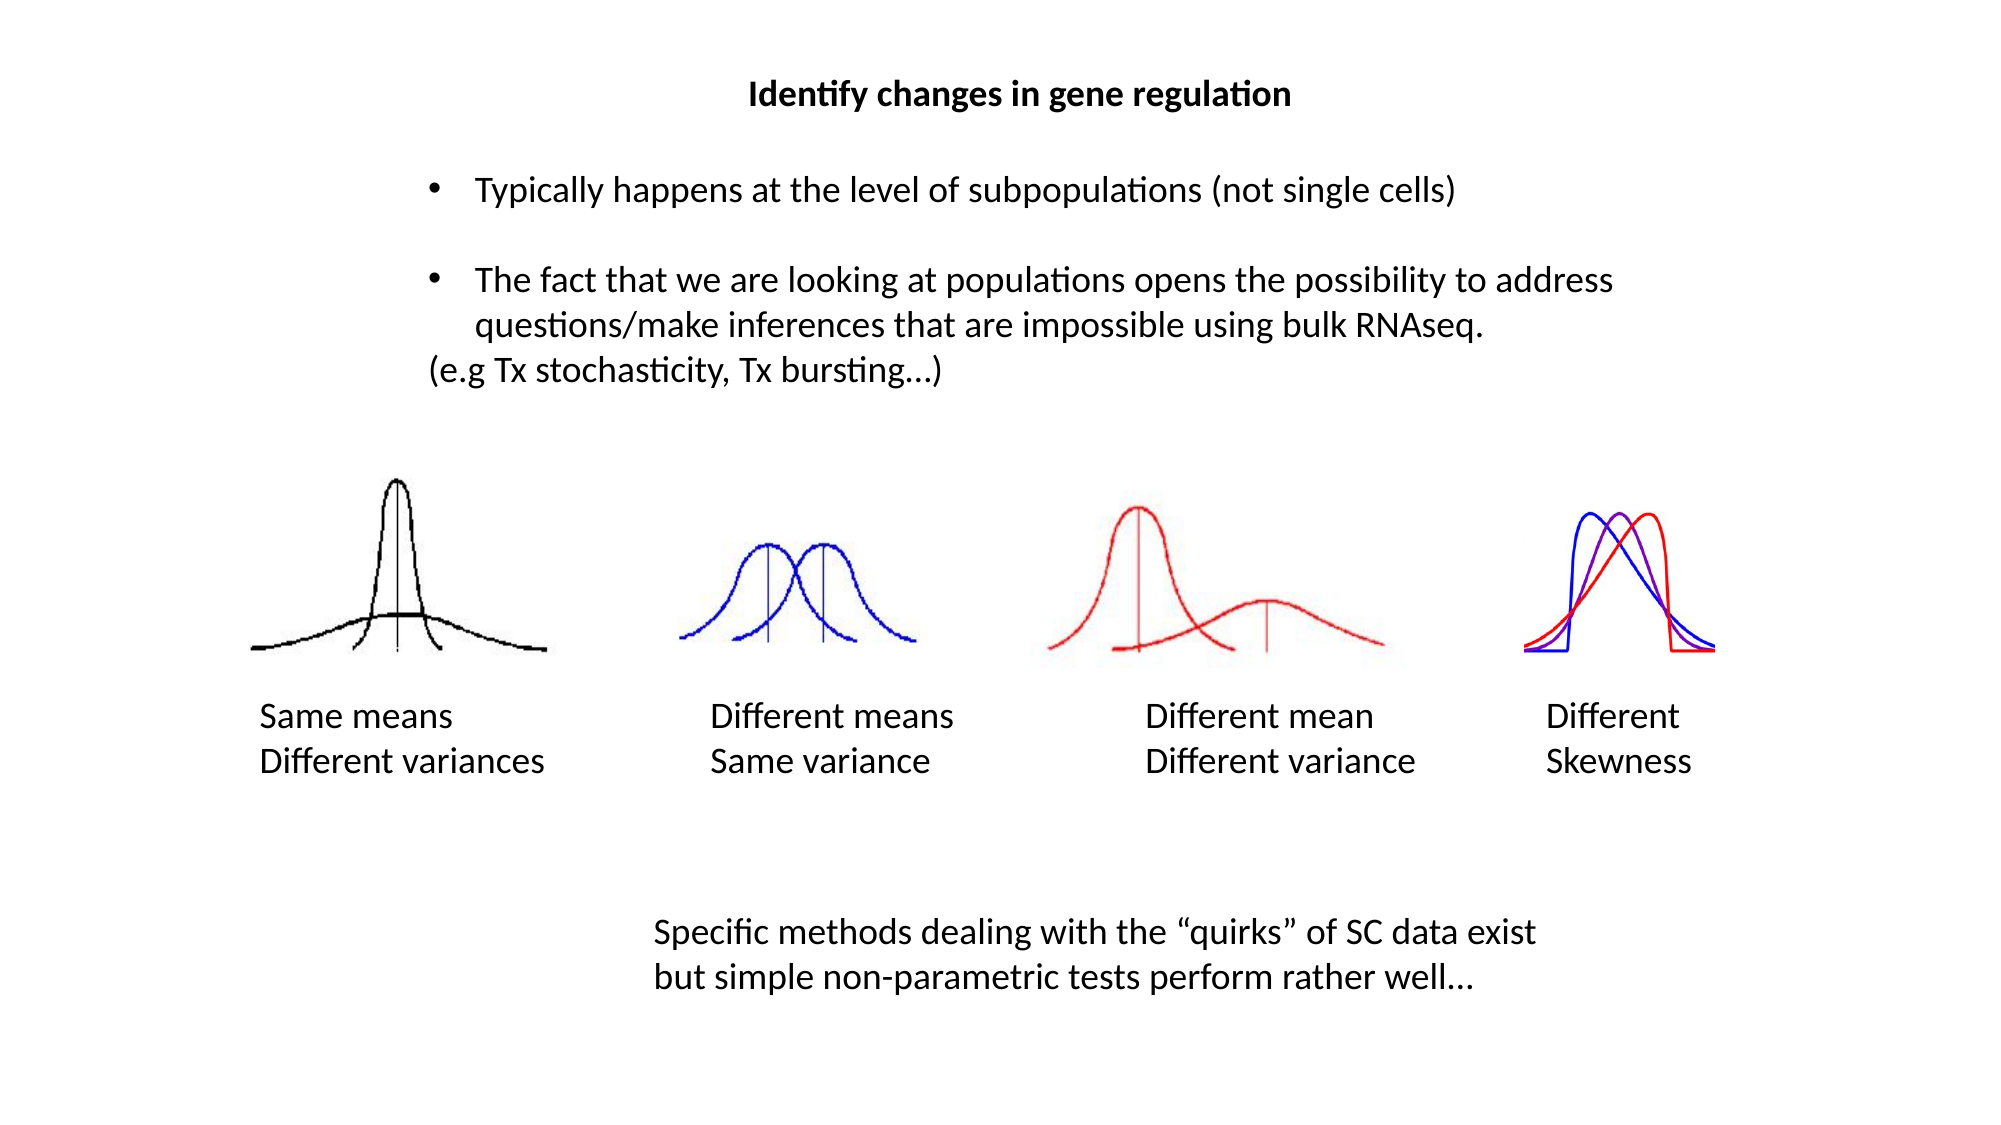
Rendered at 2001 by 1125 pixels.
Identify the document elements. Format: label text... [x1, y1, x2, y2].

text_box Identify changes in gene regulation [733, 61, 1308, 121]
text_box Same means Different variances [244, 684, 561, 789]
text_box Different mean Different variance [1130, 684, 1432, 789]
text_box Different Skewness [1531, 684, 1708, 789]
text_box Different means Same variance [695, 684, 970, 789]
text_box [171, 474, 1715, 668]
text_box Typically happens at the level of subpopulations (not single cells) The fact that we are looking at populations opens the possibility to address questions/make inferences that are impossible using bulk RNAseq. (e.g Tx stochasticity, Tx bursting…) [413, 157, 1843, 397]
text_box Specific methods dealing with the “quirks” of SC data exist but simple non-parametric tests perform rather well… [638, 899, 1565, 1005]
